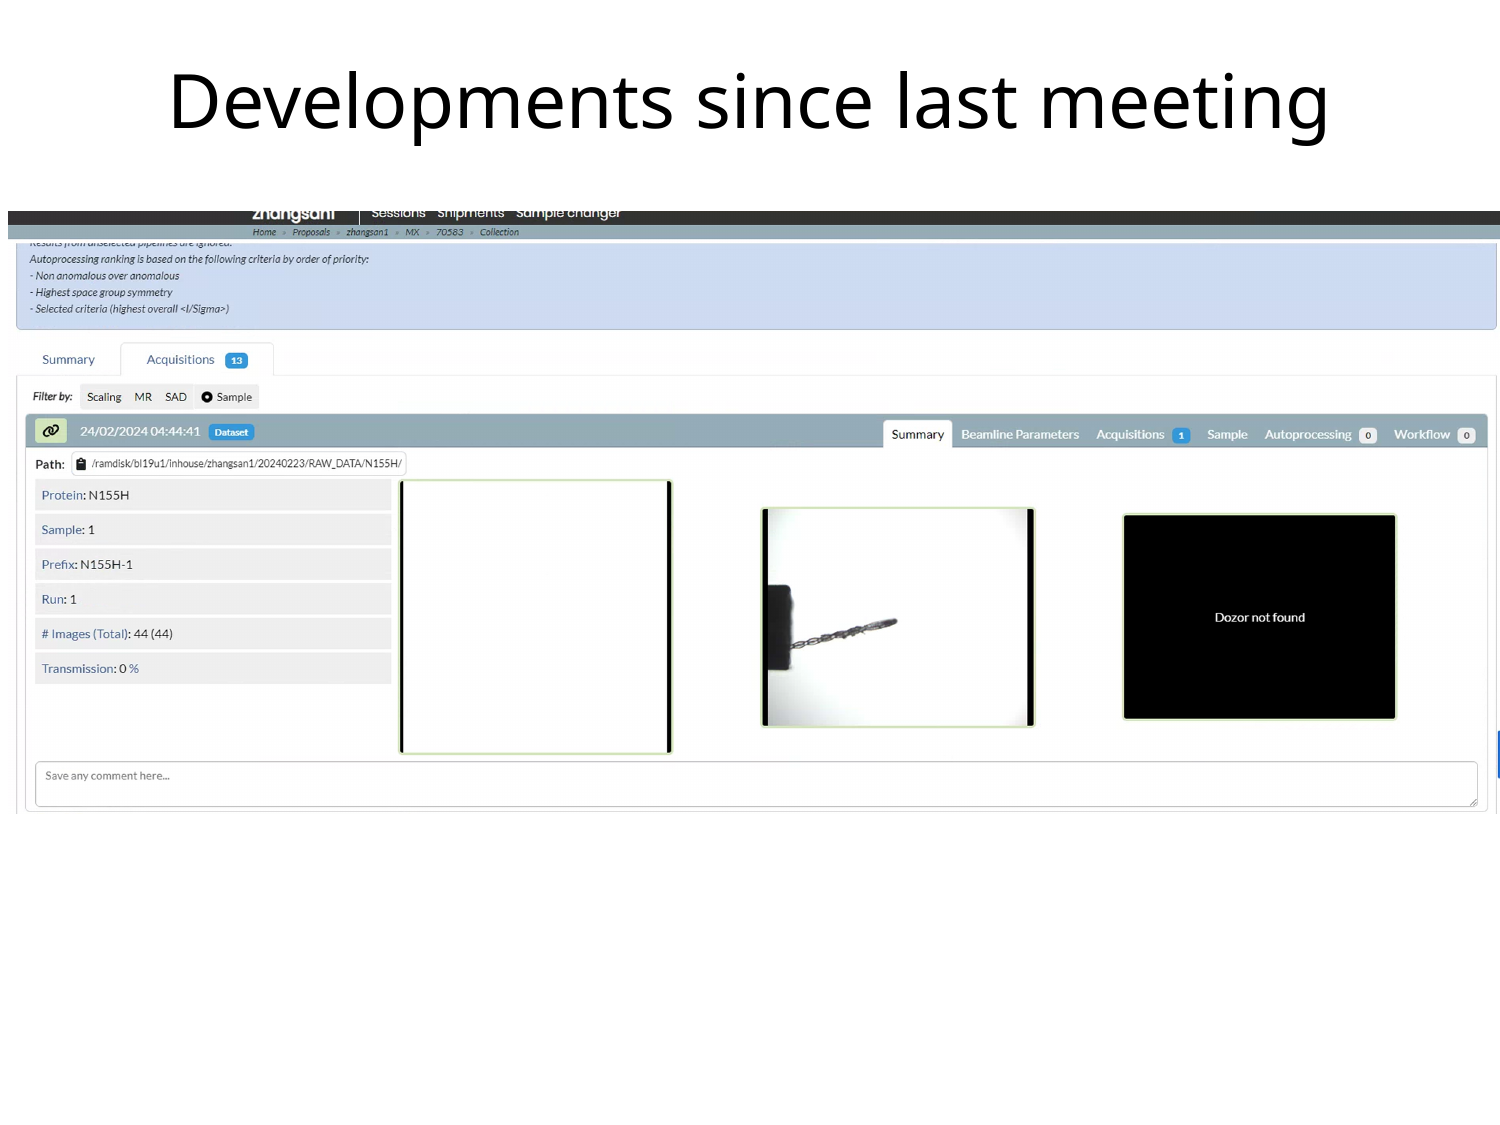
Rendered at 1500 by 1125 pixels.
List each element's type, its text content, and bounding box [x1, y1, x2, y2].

title Developments since last meeting [103, 32, 1397, 176]
picture [8, 211, 1500, 814]
